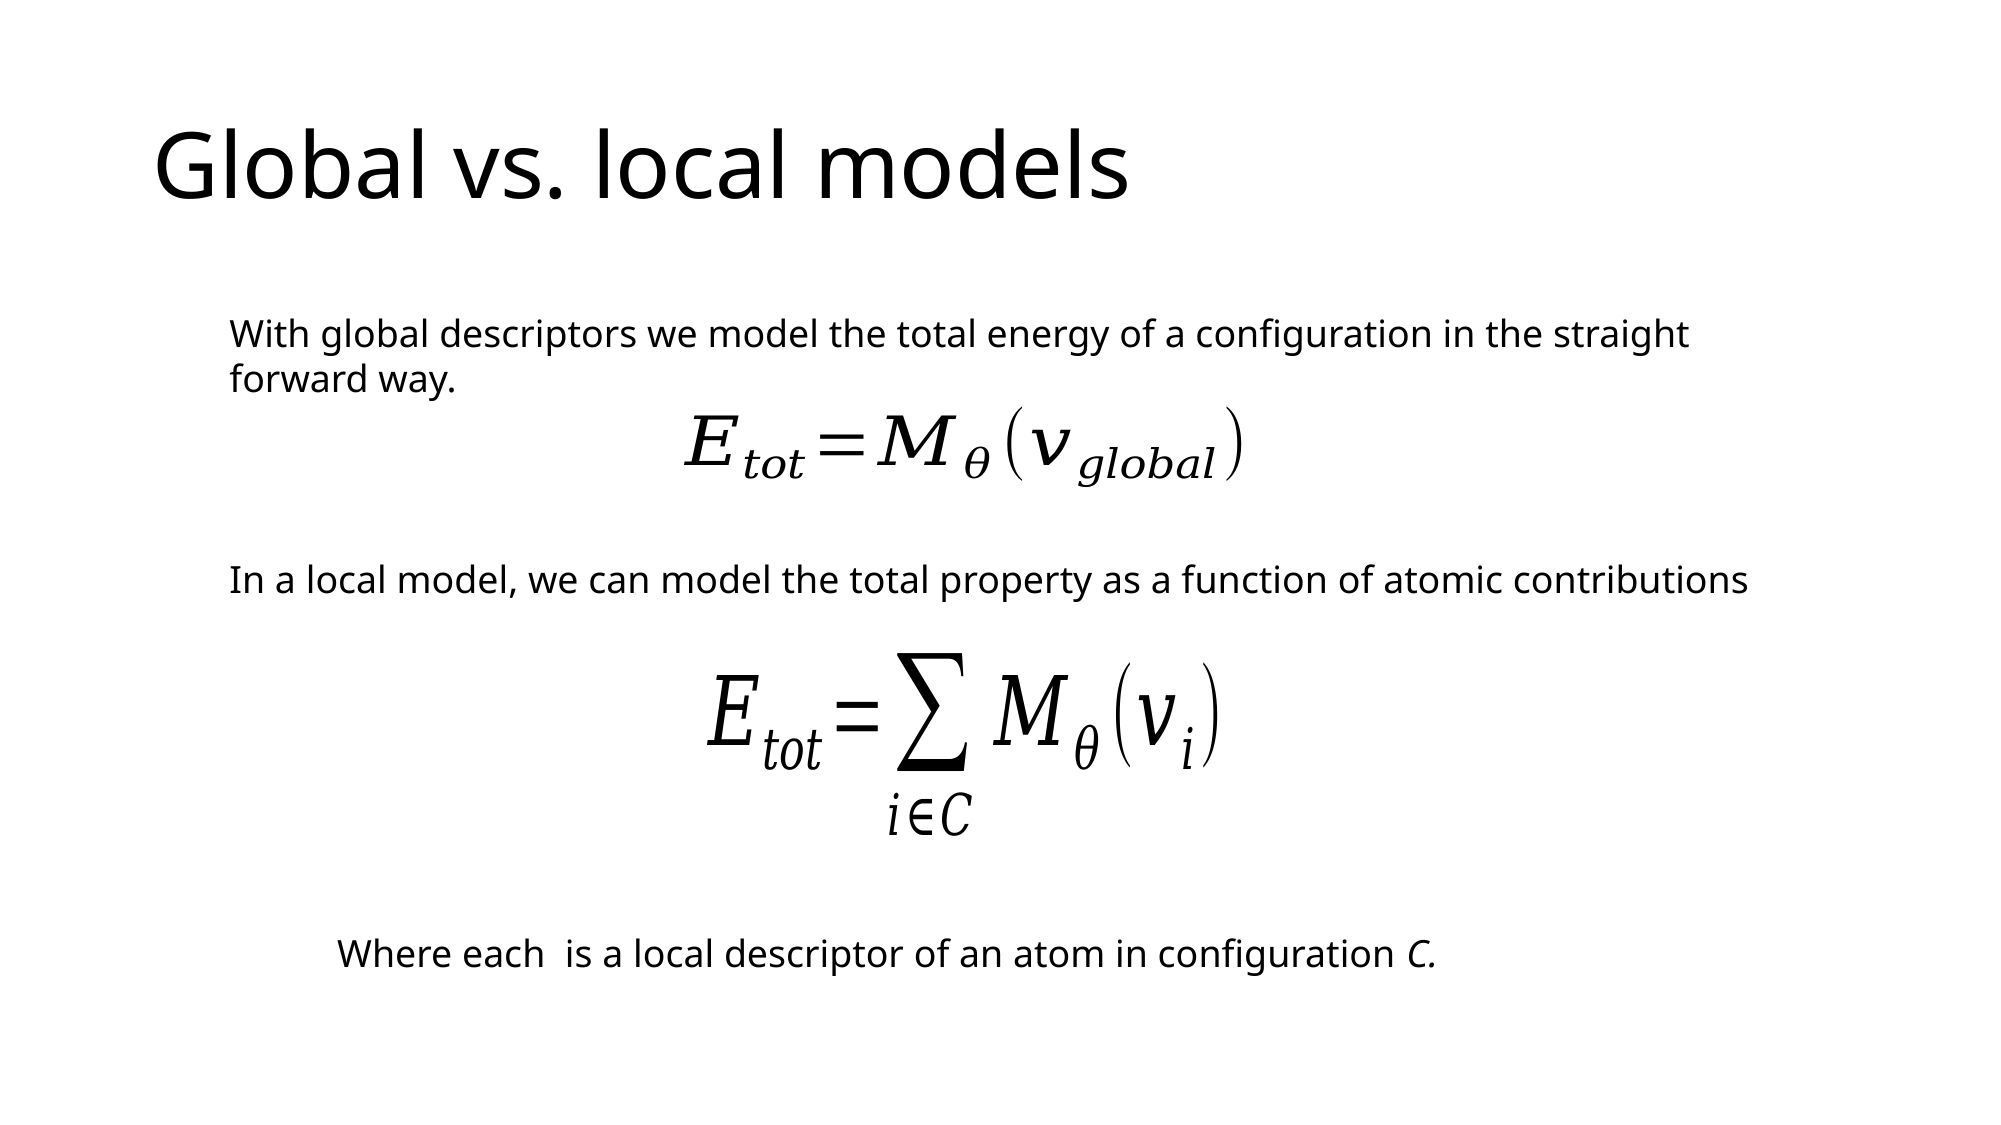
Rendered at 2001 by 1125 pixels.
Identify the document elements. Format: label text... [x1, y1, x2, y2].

title Global vs. local models [137, 59, 1863, 278]
text_box With global descriptors we model the total energy of a configuration in the straight forward way. [214, 303, 1786, 408]
text_box In a local model, we can model the total property as a function of atomic contributions [214, 548, 1786, 609]
